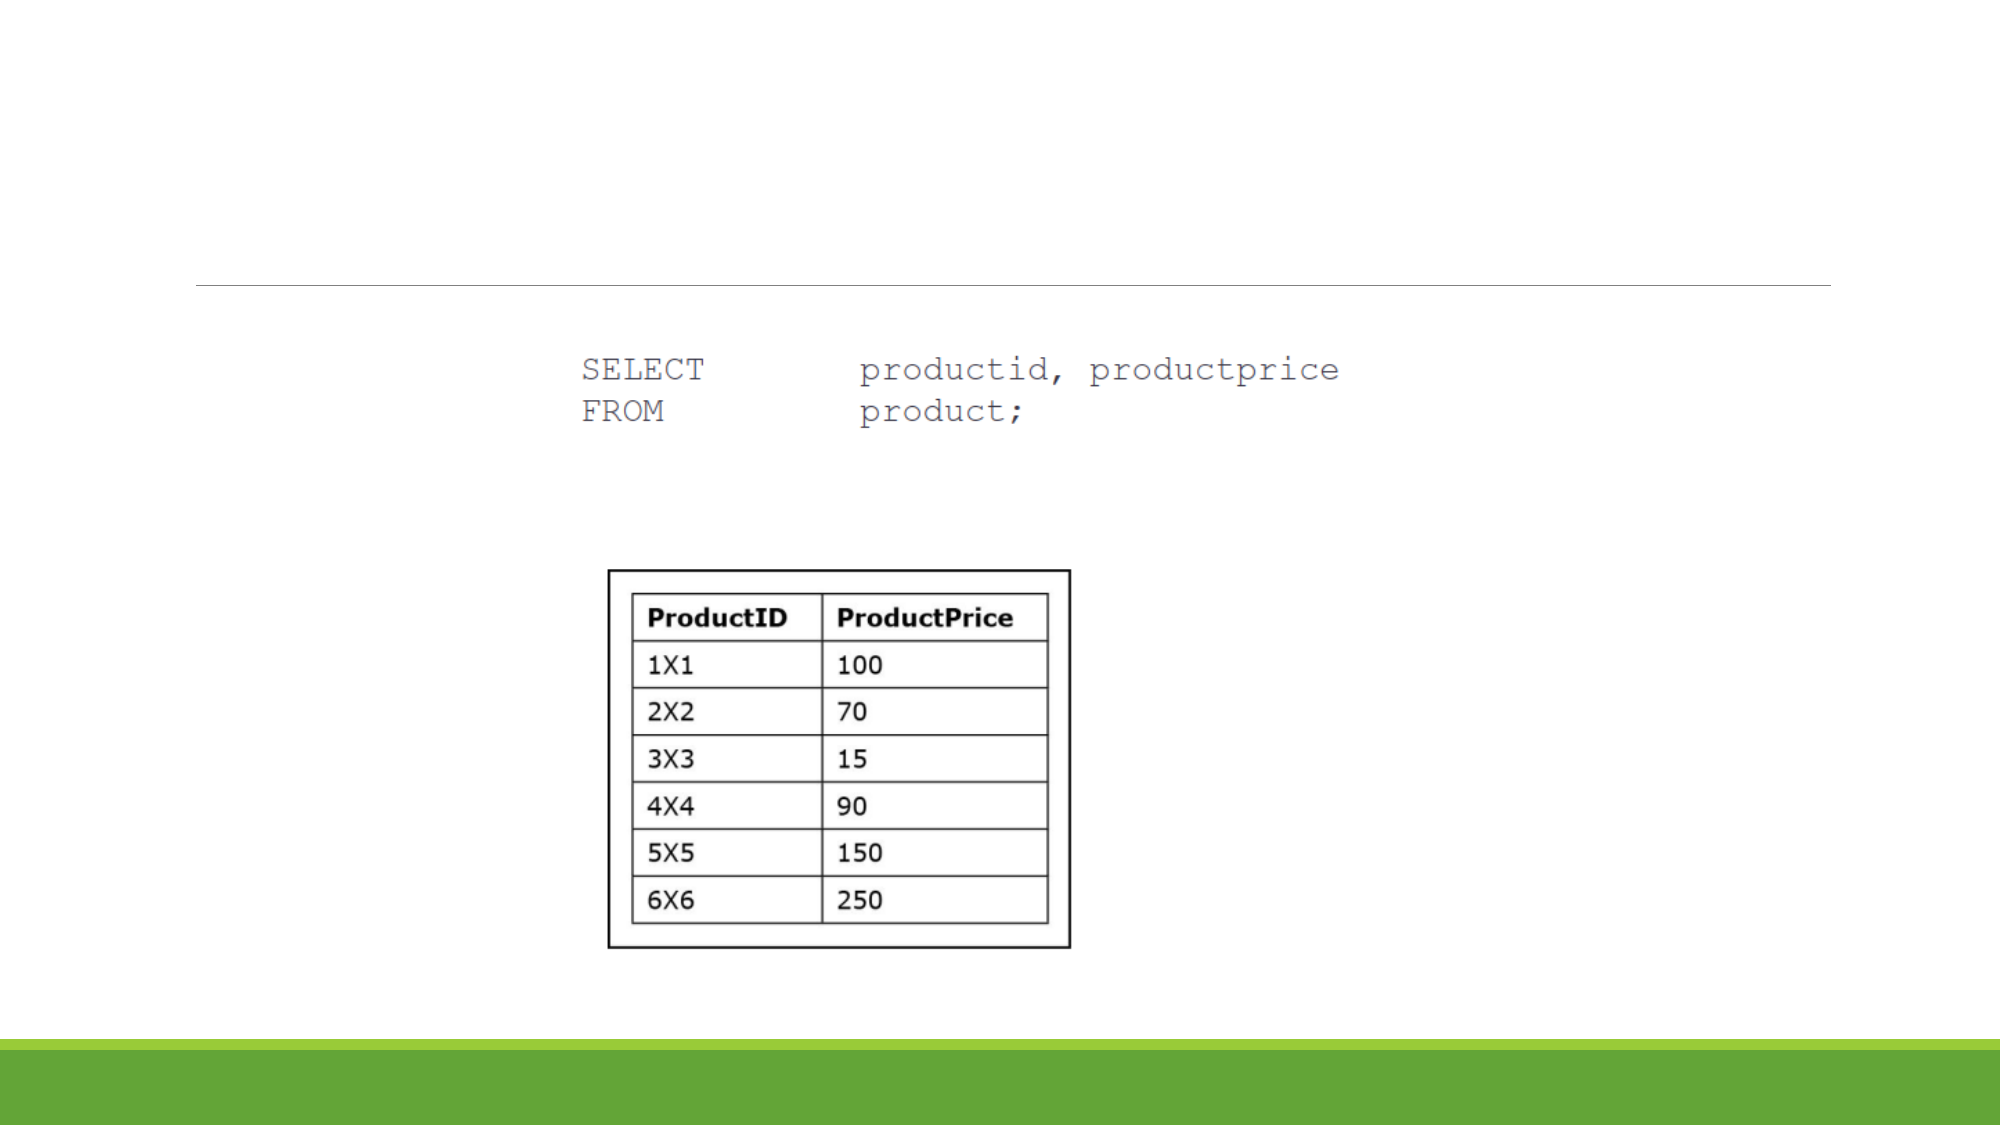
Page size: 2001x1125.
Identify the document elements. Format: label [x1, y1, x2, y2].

list [557, 302, 1453, 964]
